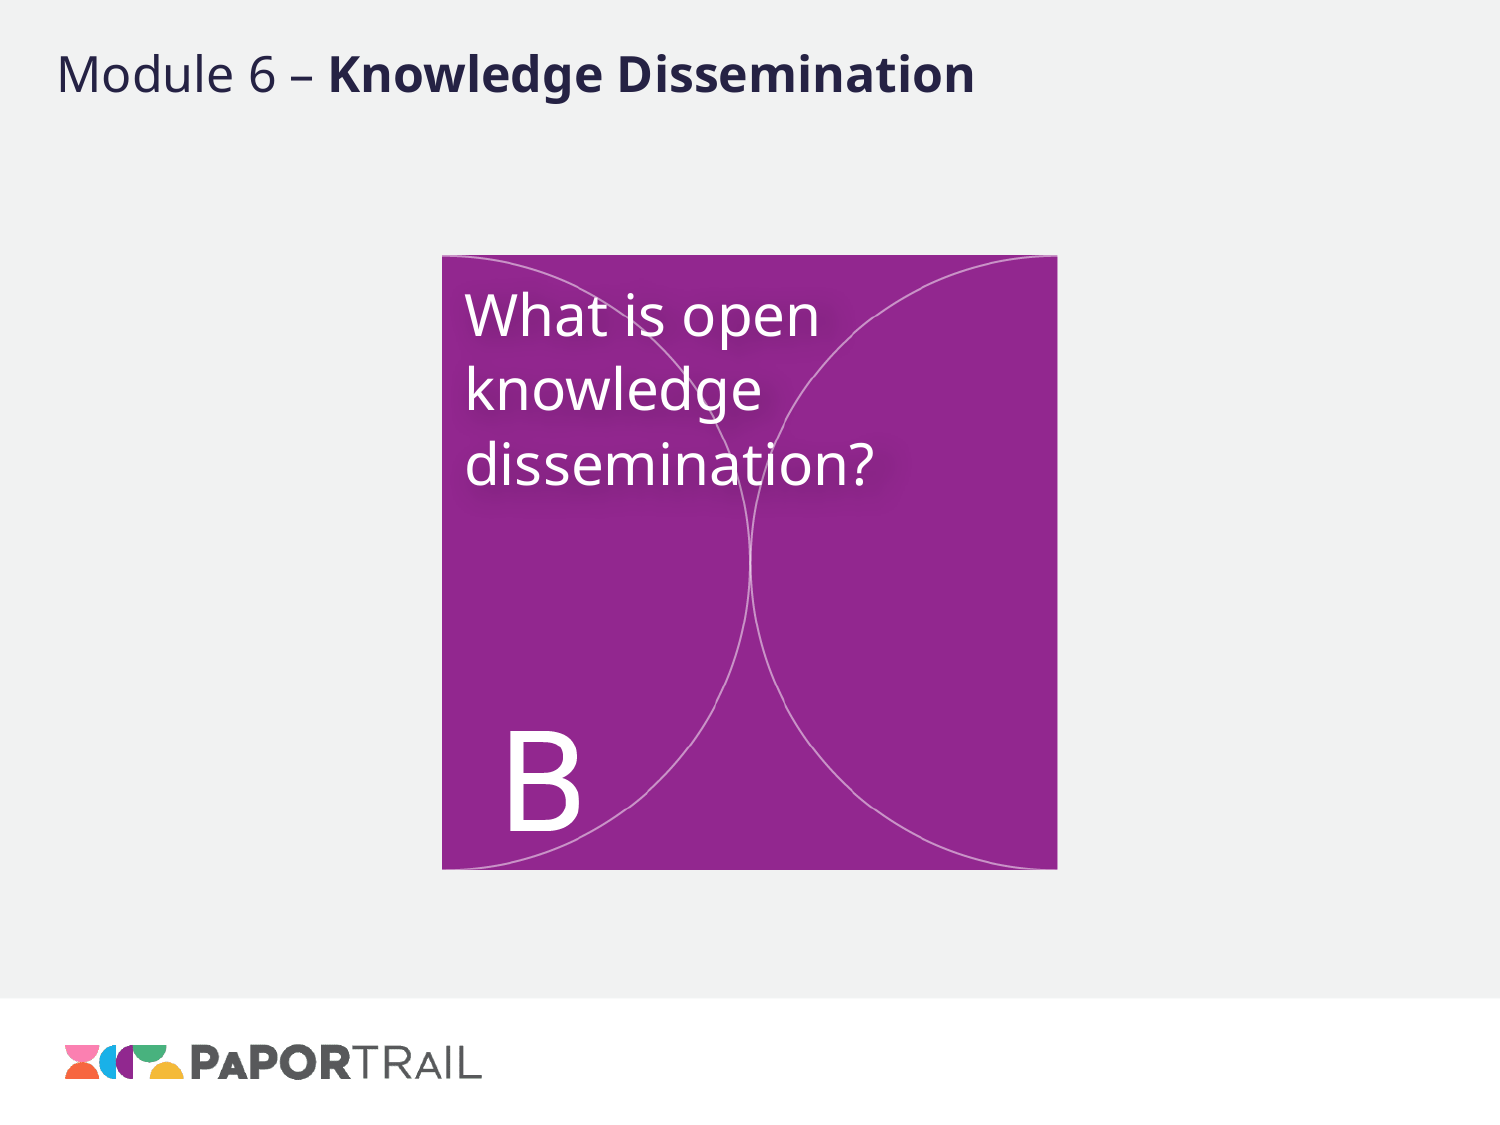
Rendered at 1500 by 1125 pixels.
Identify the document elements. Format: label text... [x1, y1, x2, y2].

title Module 6 – Knowledge Dissemination [41, 41, 1457, 174]
picture [0, 0, 1500, 1125]
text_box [442, 254, 1058, 871]
